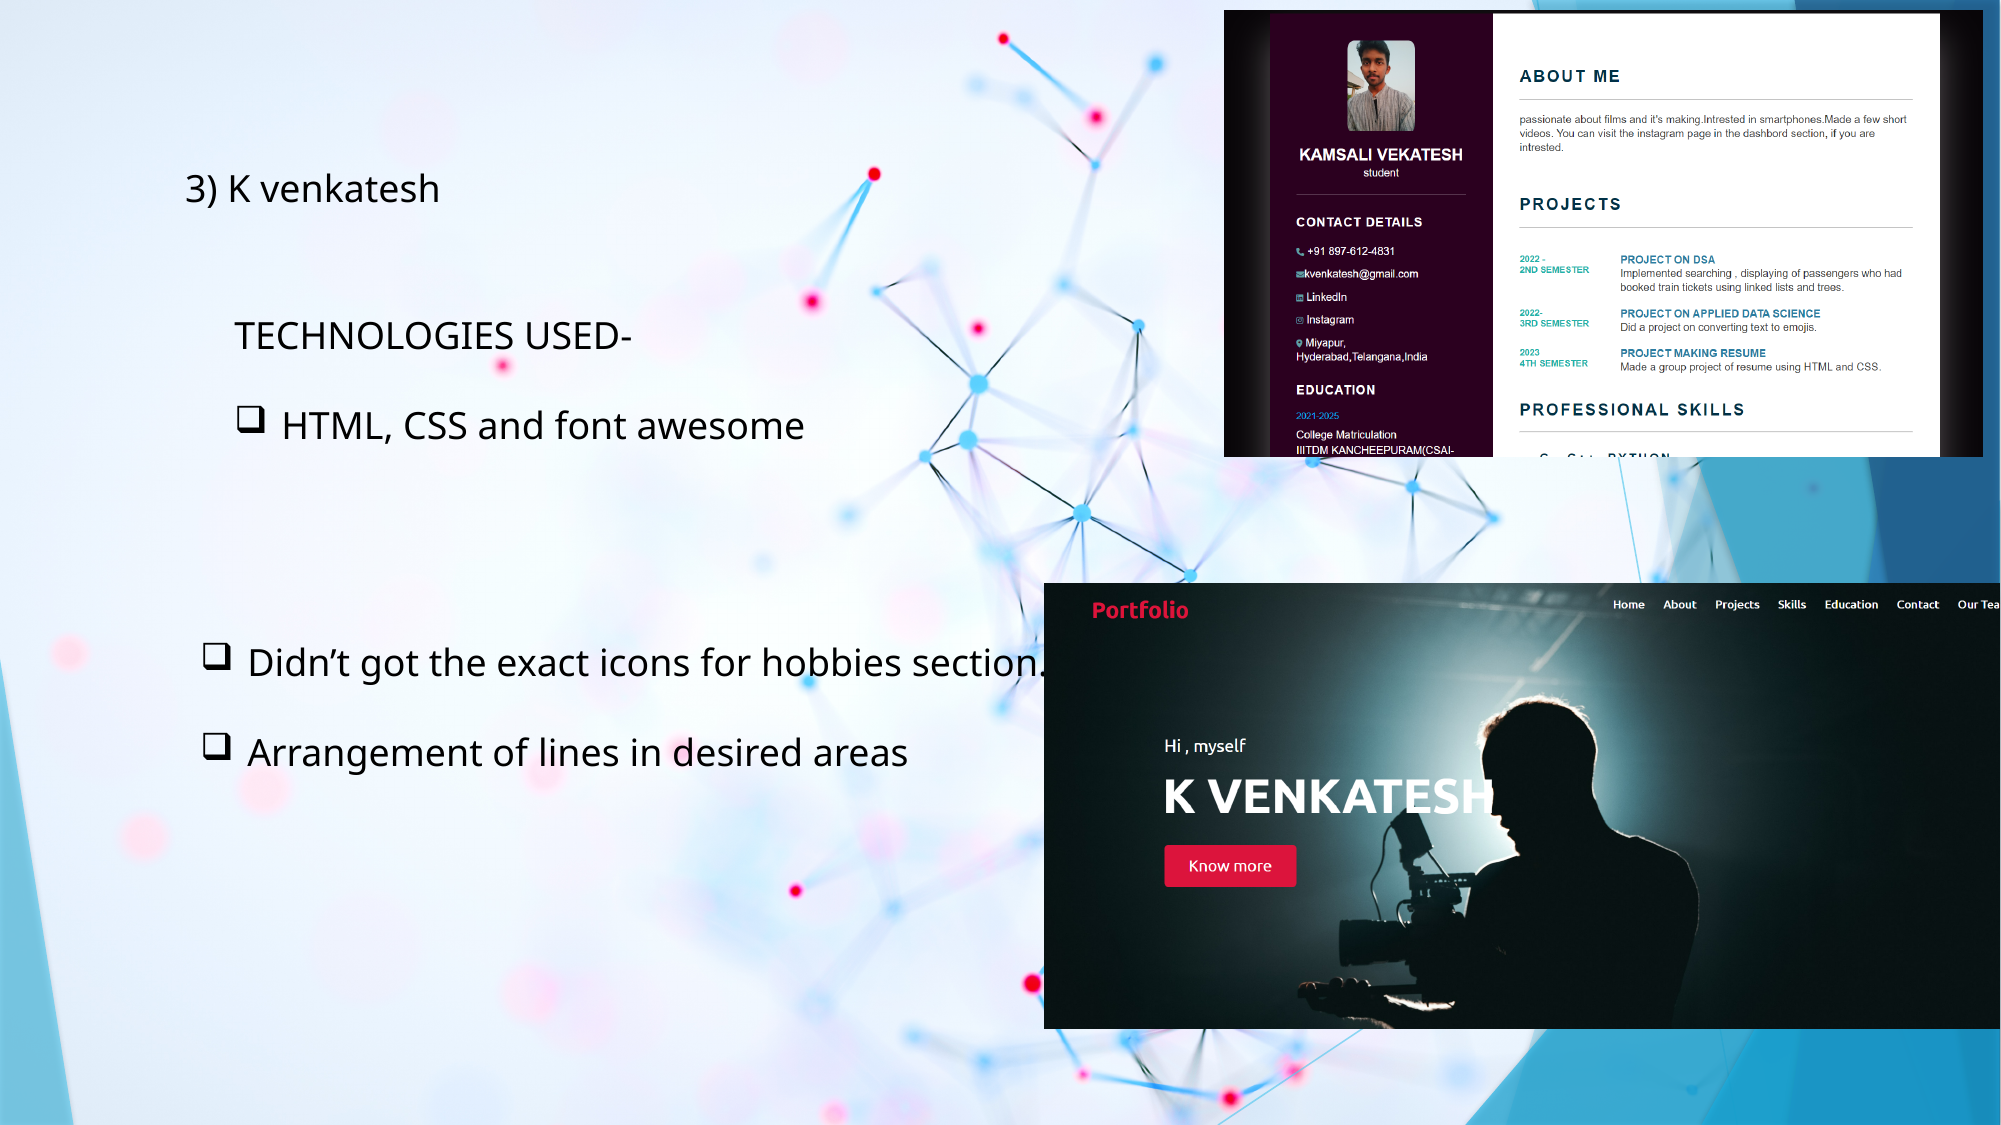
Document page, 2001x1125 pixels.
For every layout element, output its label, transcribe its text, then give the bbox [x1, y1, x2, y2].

picture [0, 0, 2001, 1125]
text_box Didn’t got the exact icons for hobbies section. Arrangement of lines in desired areas [185, 631, 1128, 1052]
text_box TECHNOLOGIES USED- HTML, CSS and font awesome [219, 304, 1083, 455]
text_box 3) K venkatesh [170, 157, 908, 218]
